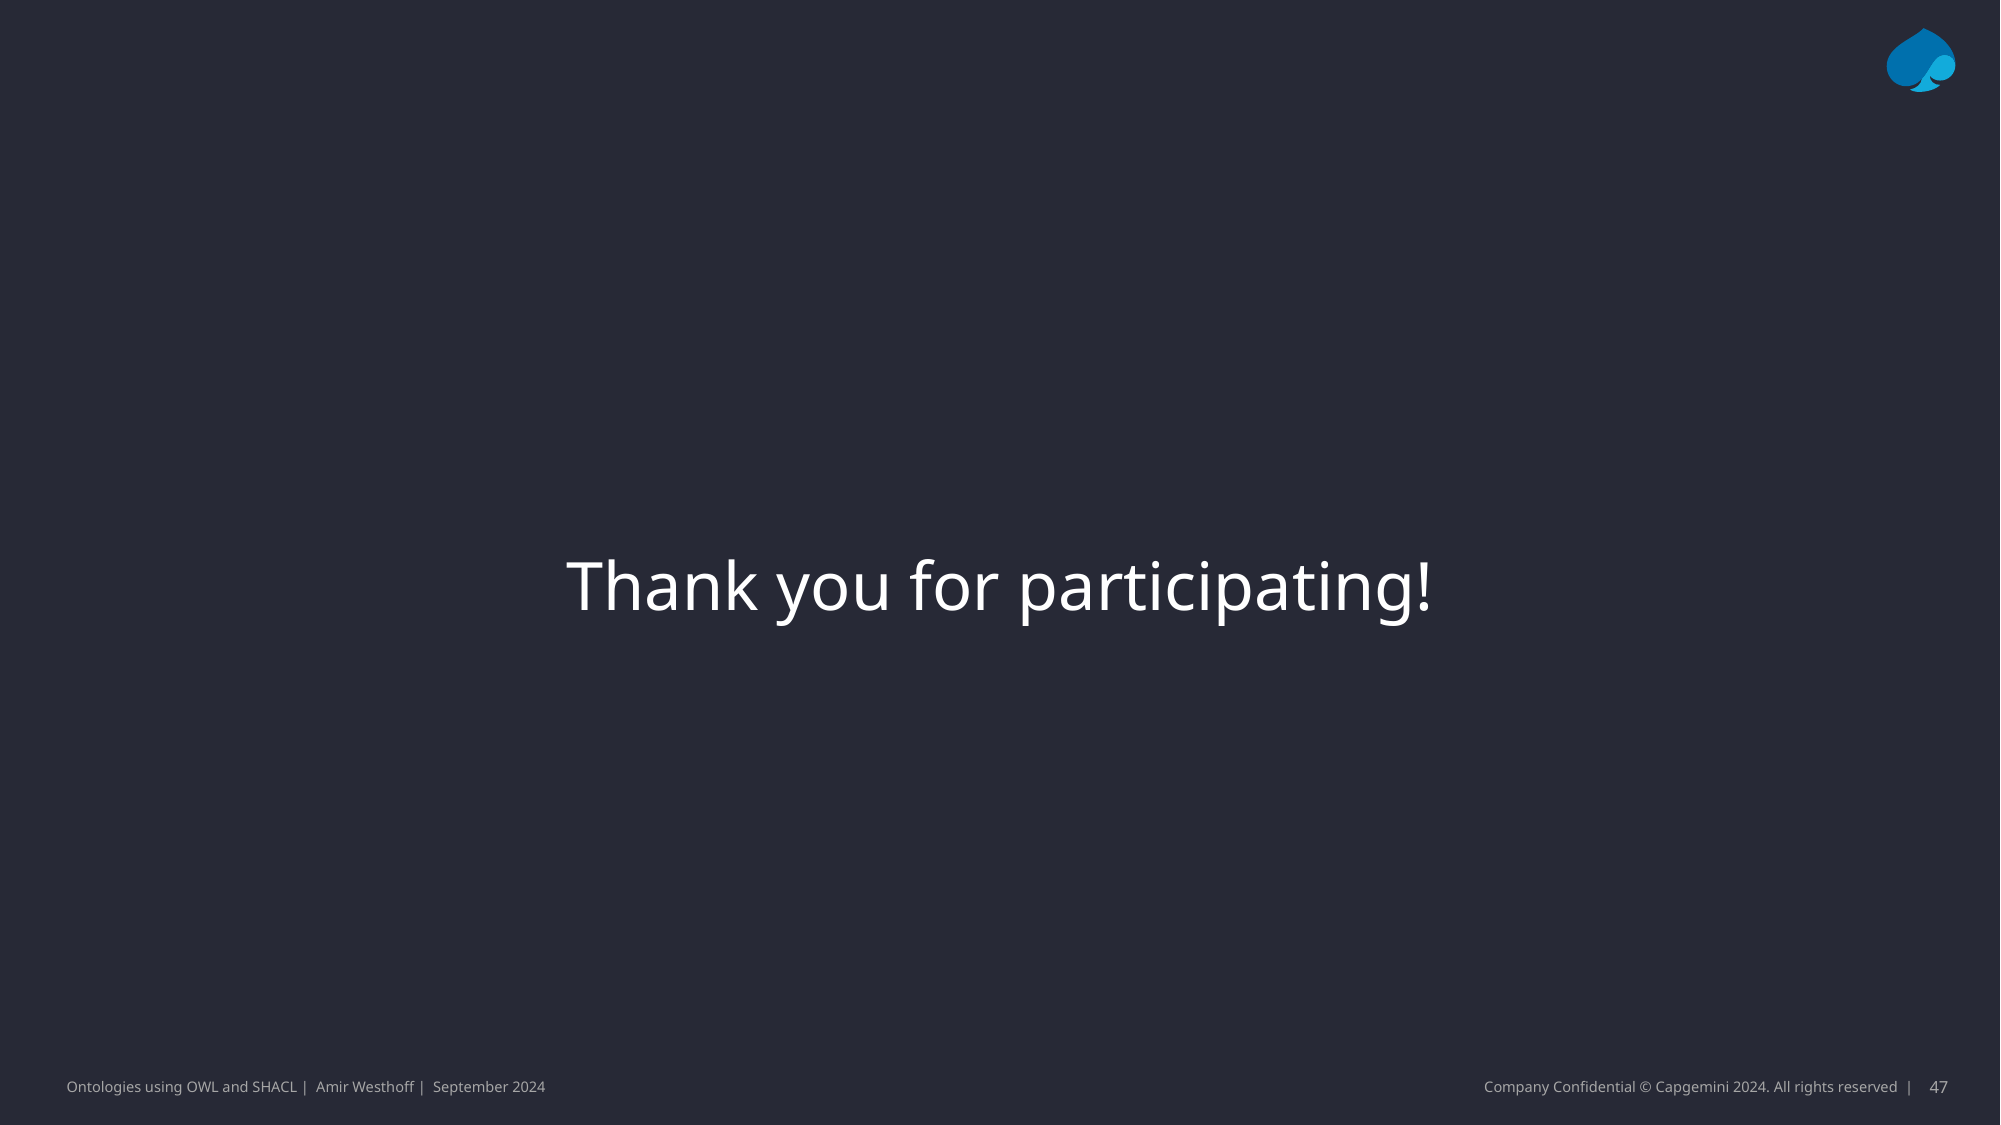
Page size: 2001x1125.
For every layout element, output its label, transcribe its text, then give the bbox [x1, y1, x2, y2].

list Thank you for participating! [68, 266, 1934, 1059]
